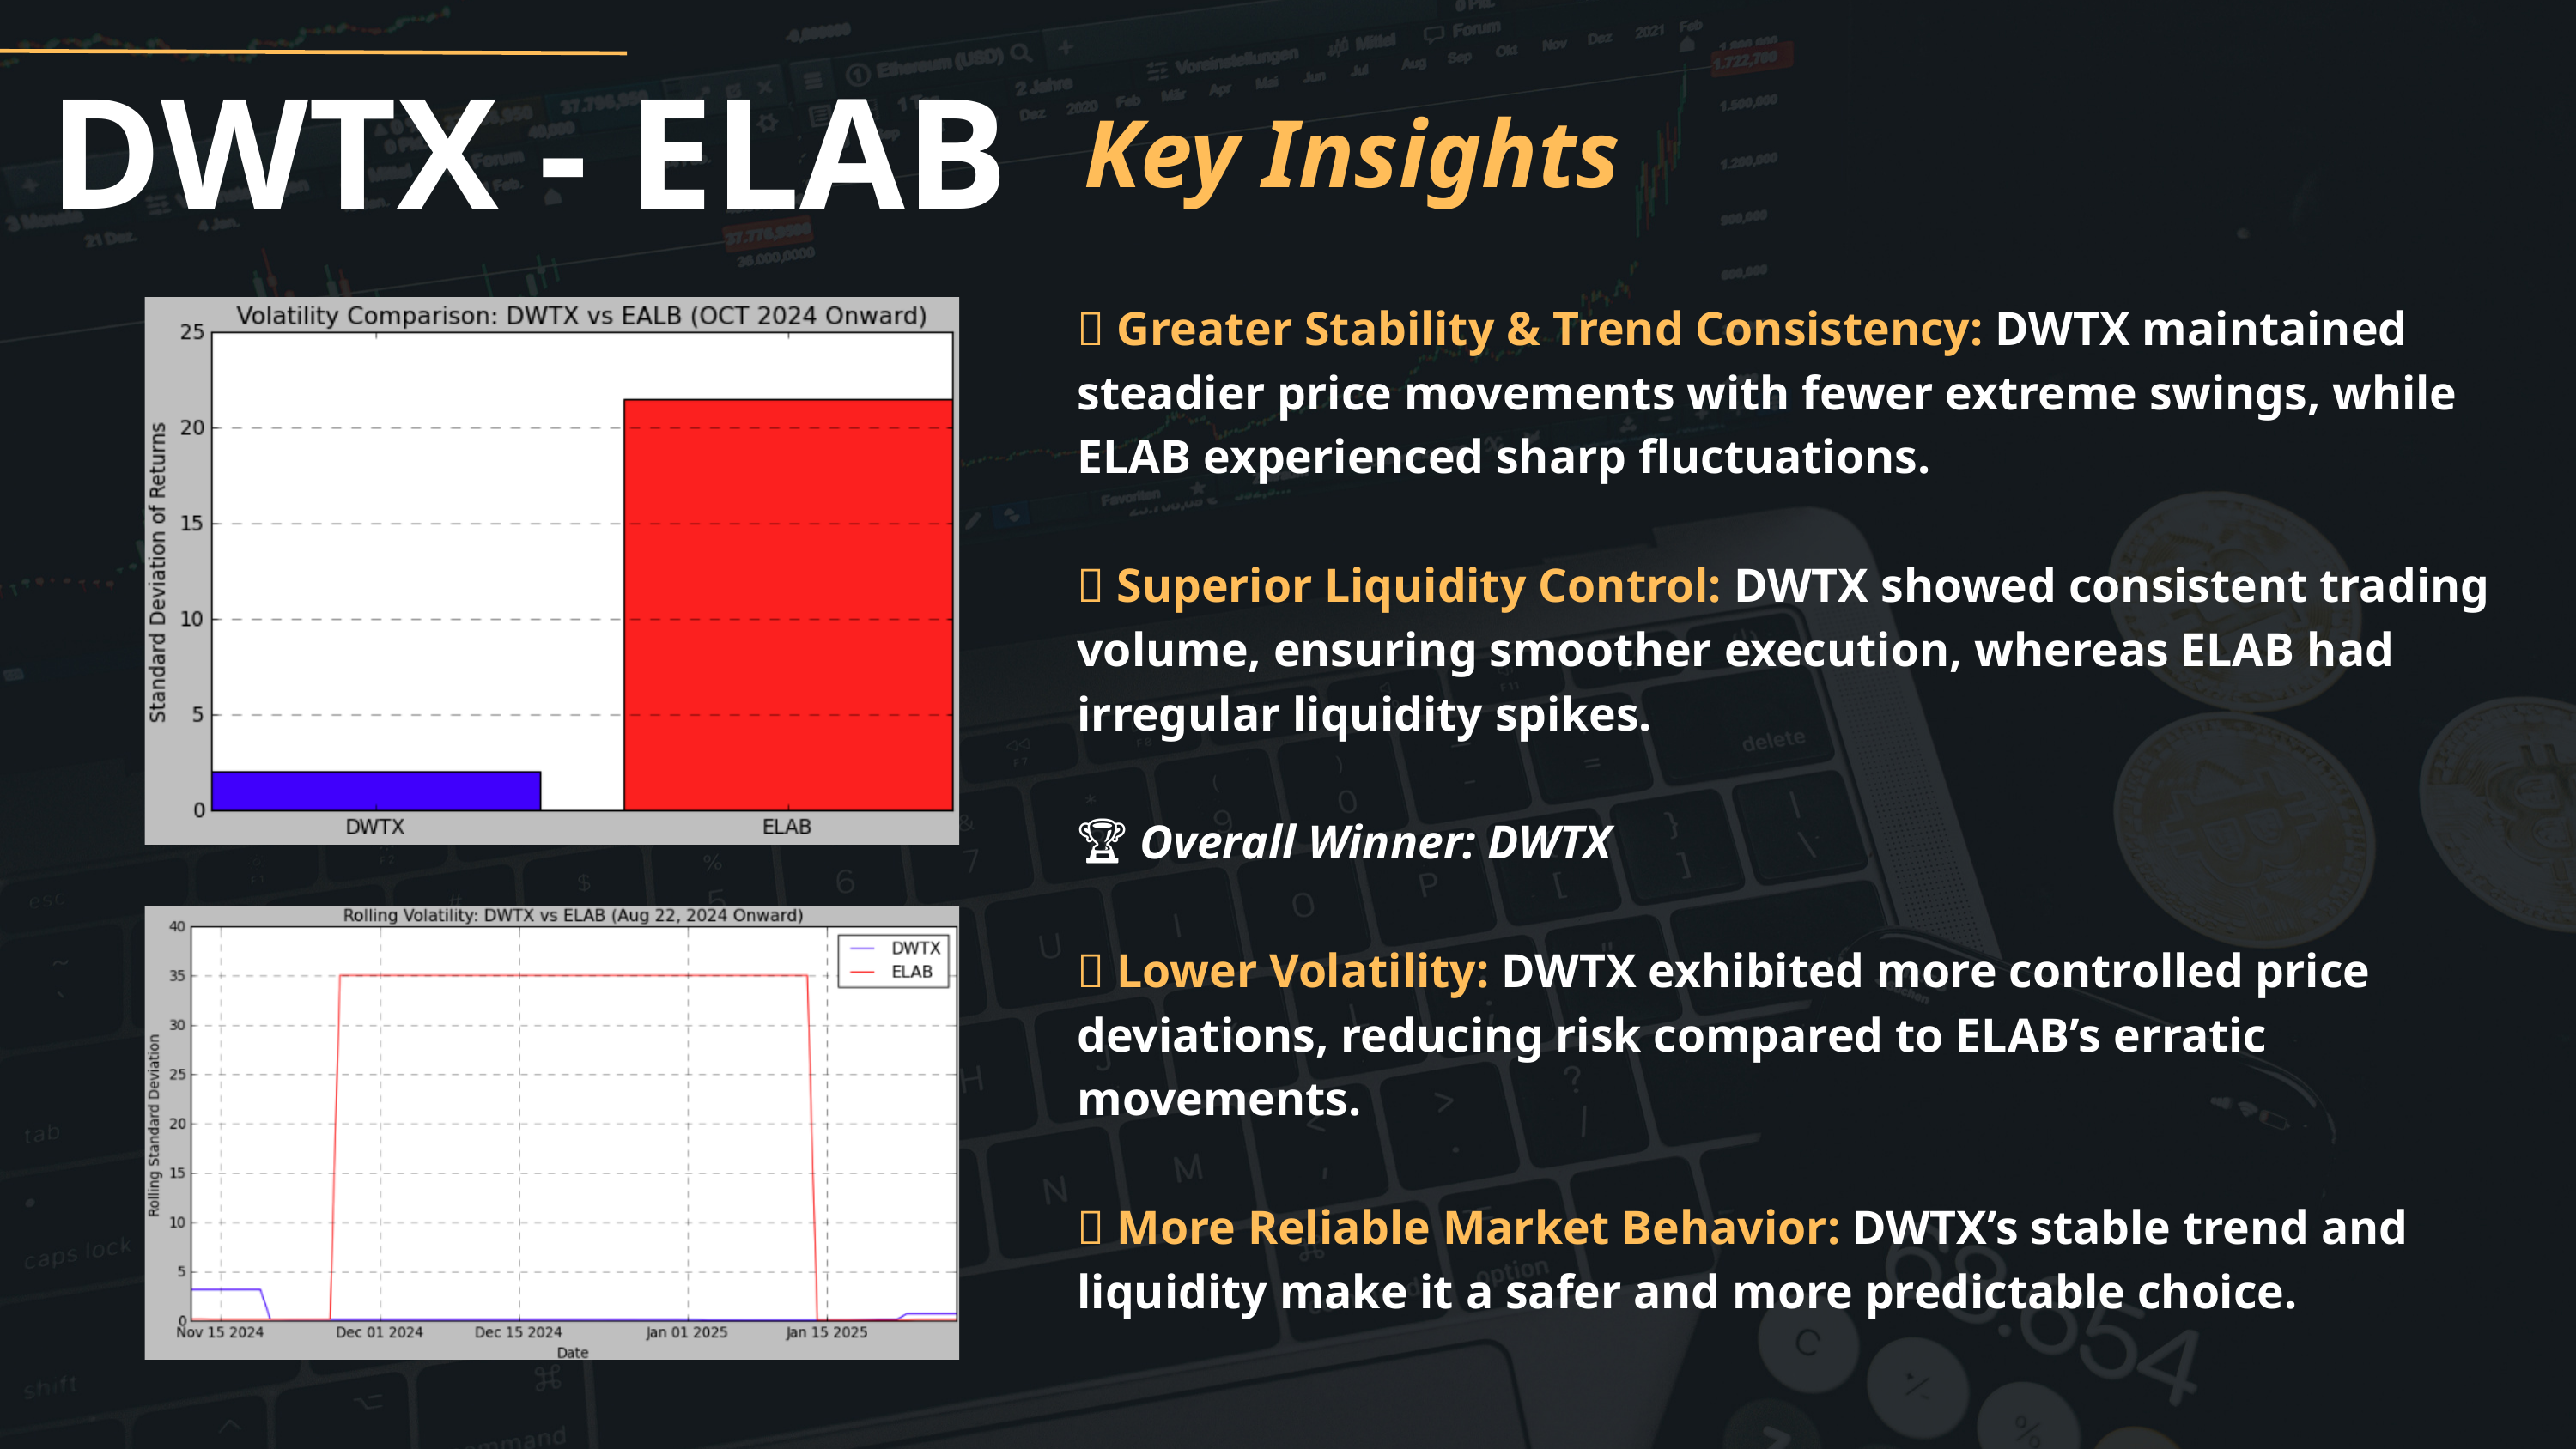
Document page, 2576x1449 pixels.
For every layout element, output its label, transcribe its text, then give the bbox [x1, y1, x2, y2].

text_box DWTX - ELAB [49, 33, 1135, 240]
text_box [144, 906, 960, 1360]
text_box Key Insights [1077, 76, 1627, 206]
text_box [144, 297, 960, 845]
text_box [0, 0, 2576, 1449]
text_box ✅ Greater Stability & Trend Consistency: DWTX maintained steadier price movements with fewer extreme swings, while ELAB experienced sharp fluctuations. ✅ Superior Liquidity Control: DWTX showed consistent trading volume, ensuring smoother execution, whereas ELAB had irregular liquidity spikes. 🏆 Overall Winner: DWTX ✅ Lower Volatility: DWTX exhibited more controlled price deviations, reducing risk compared to ELAB’s erratic movements. ✅ More Reliable Market Behavior: DWTX’s stable trend and liquidity make it a safer and more predictable choice. [1077, 290, 2507, 1446]
